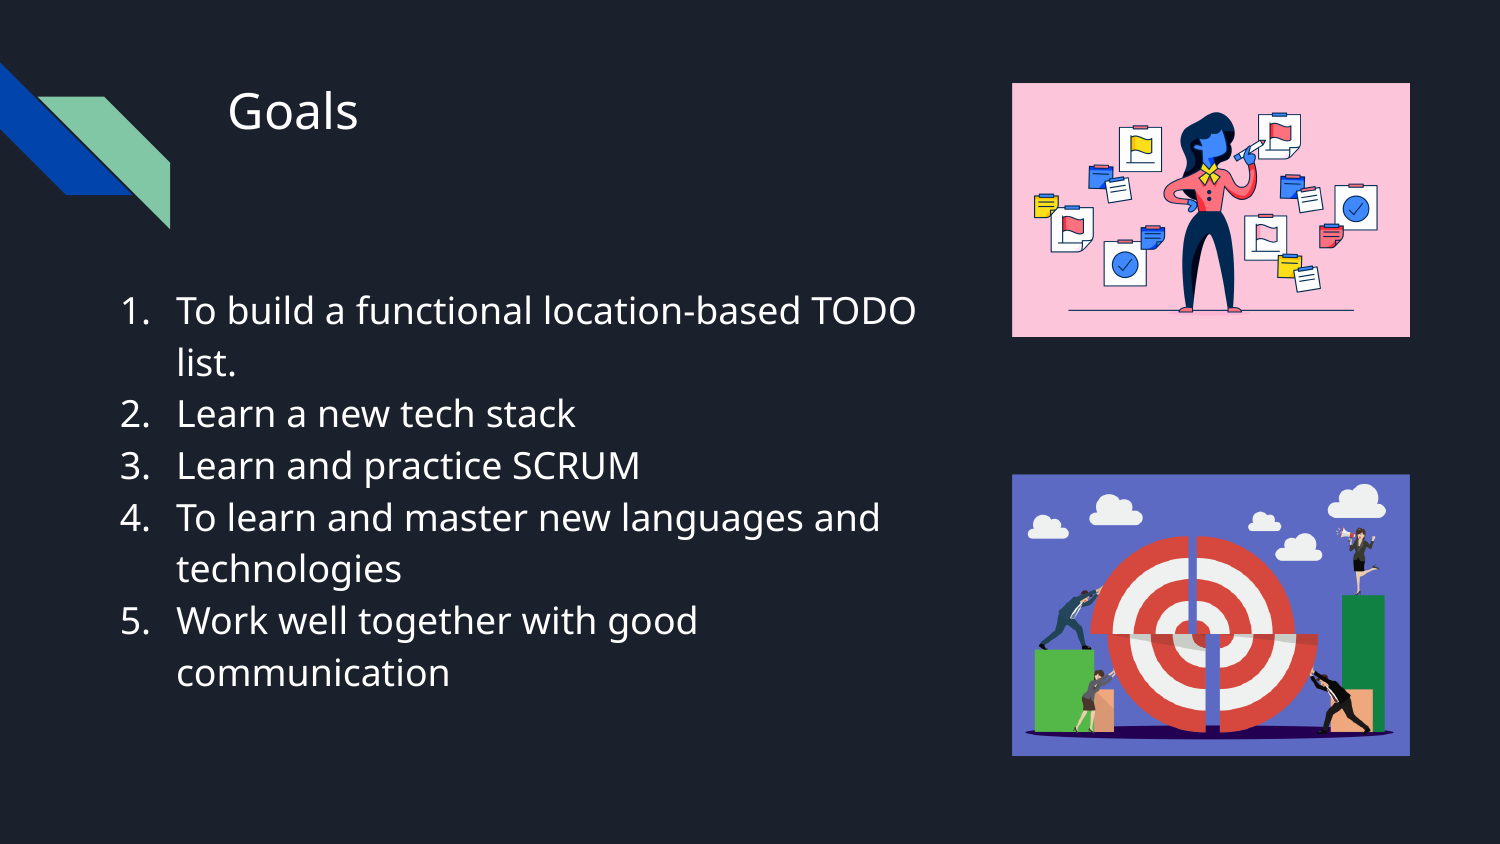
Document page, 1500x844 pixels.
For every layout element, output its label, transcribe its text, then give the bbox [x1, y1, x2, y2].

title Goals [212, 64, 1368, 215]
list To build a functional location-based TODO list. Learn a new tech stack Learn and practice SCRUM To learn and master new languages and technologies Work well together with good communication [86, 265, 983, 743]
picture [1012, 82, 1411, 338]
picture [1012, 474, 1411, 760]
